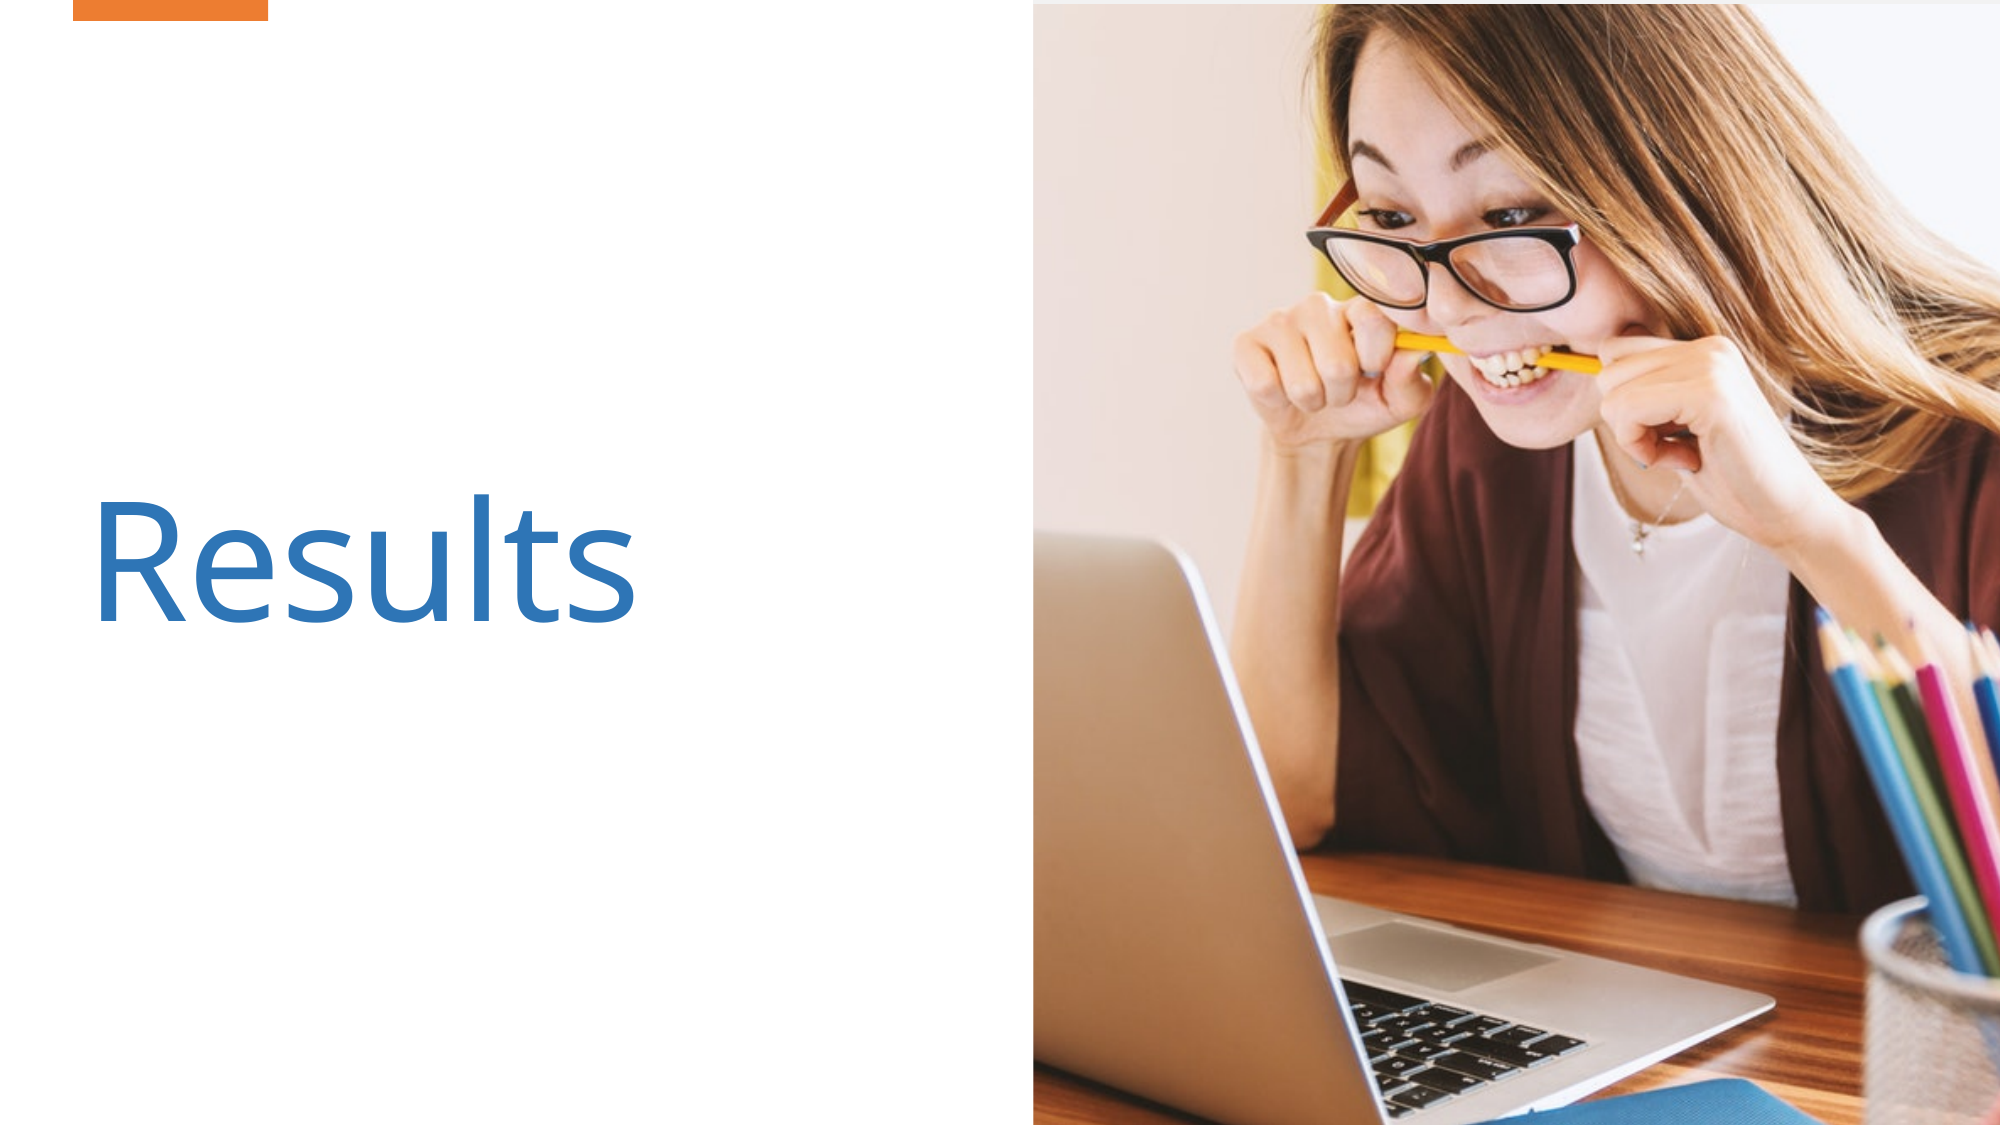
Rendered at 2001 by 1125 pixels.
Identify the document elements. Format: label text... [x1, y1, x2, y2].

title Results [70, 468, 912, 666]
picture [1033, 0, 2000, 1125]
